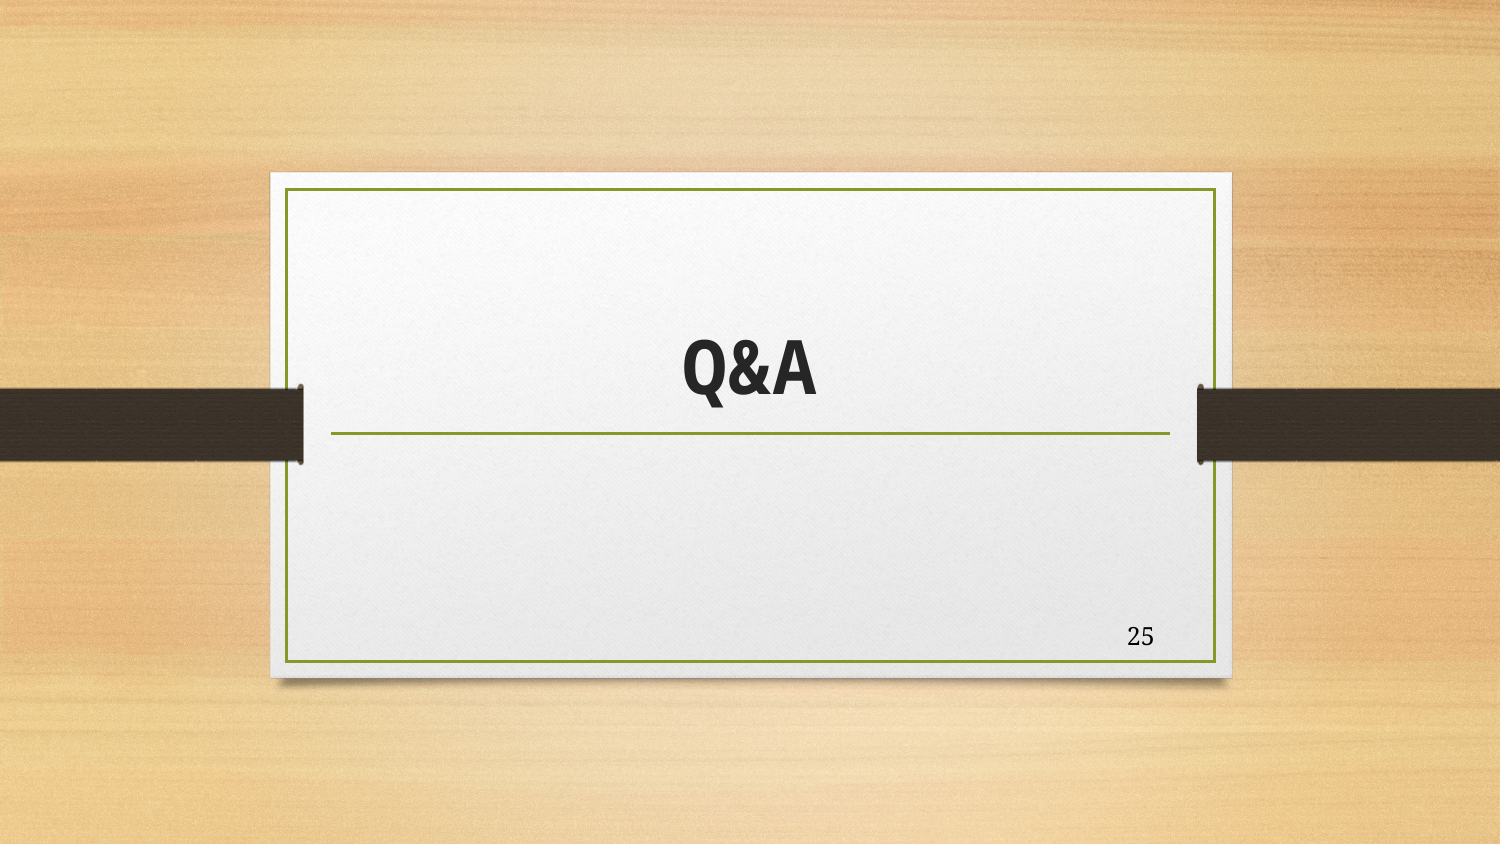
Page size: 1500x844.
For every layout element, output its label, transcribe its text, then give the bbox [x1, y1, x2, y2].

picture [0, 0, 1500, 844]
title Q&A [331, 230, 1170, 417]
slide_number 25 [1101, 619, 1170, 655]
